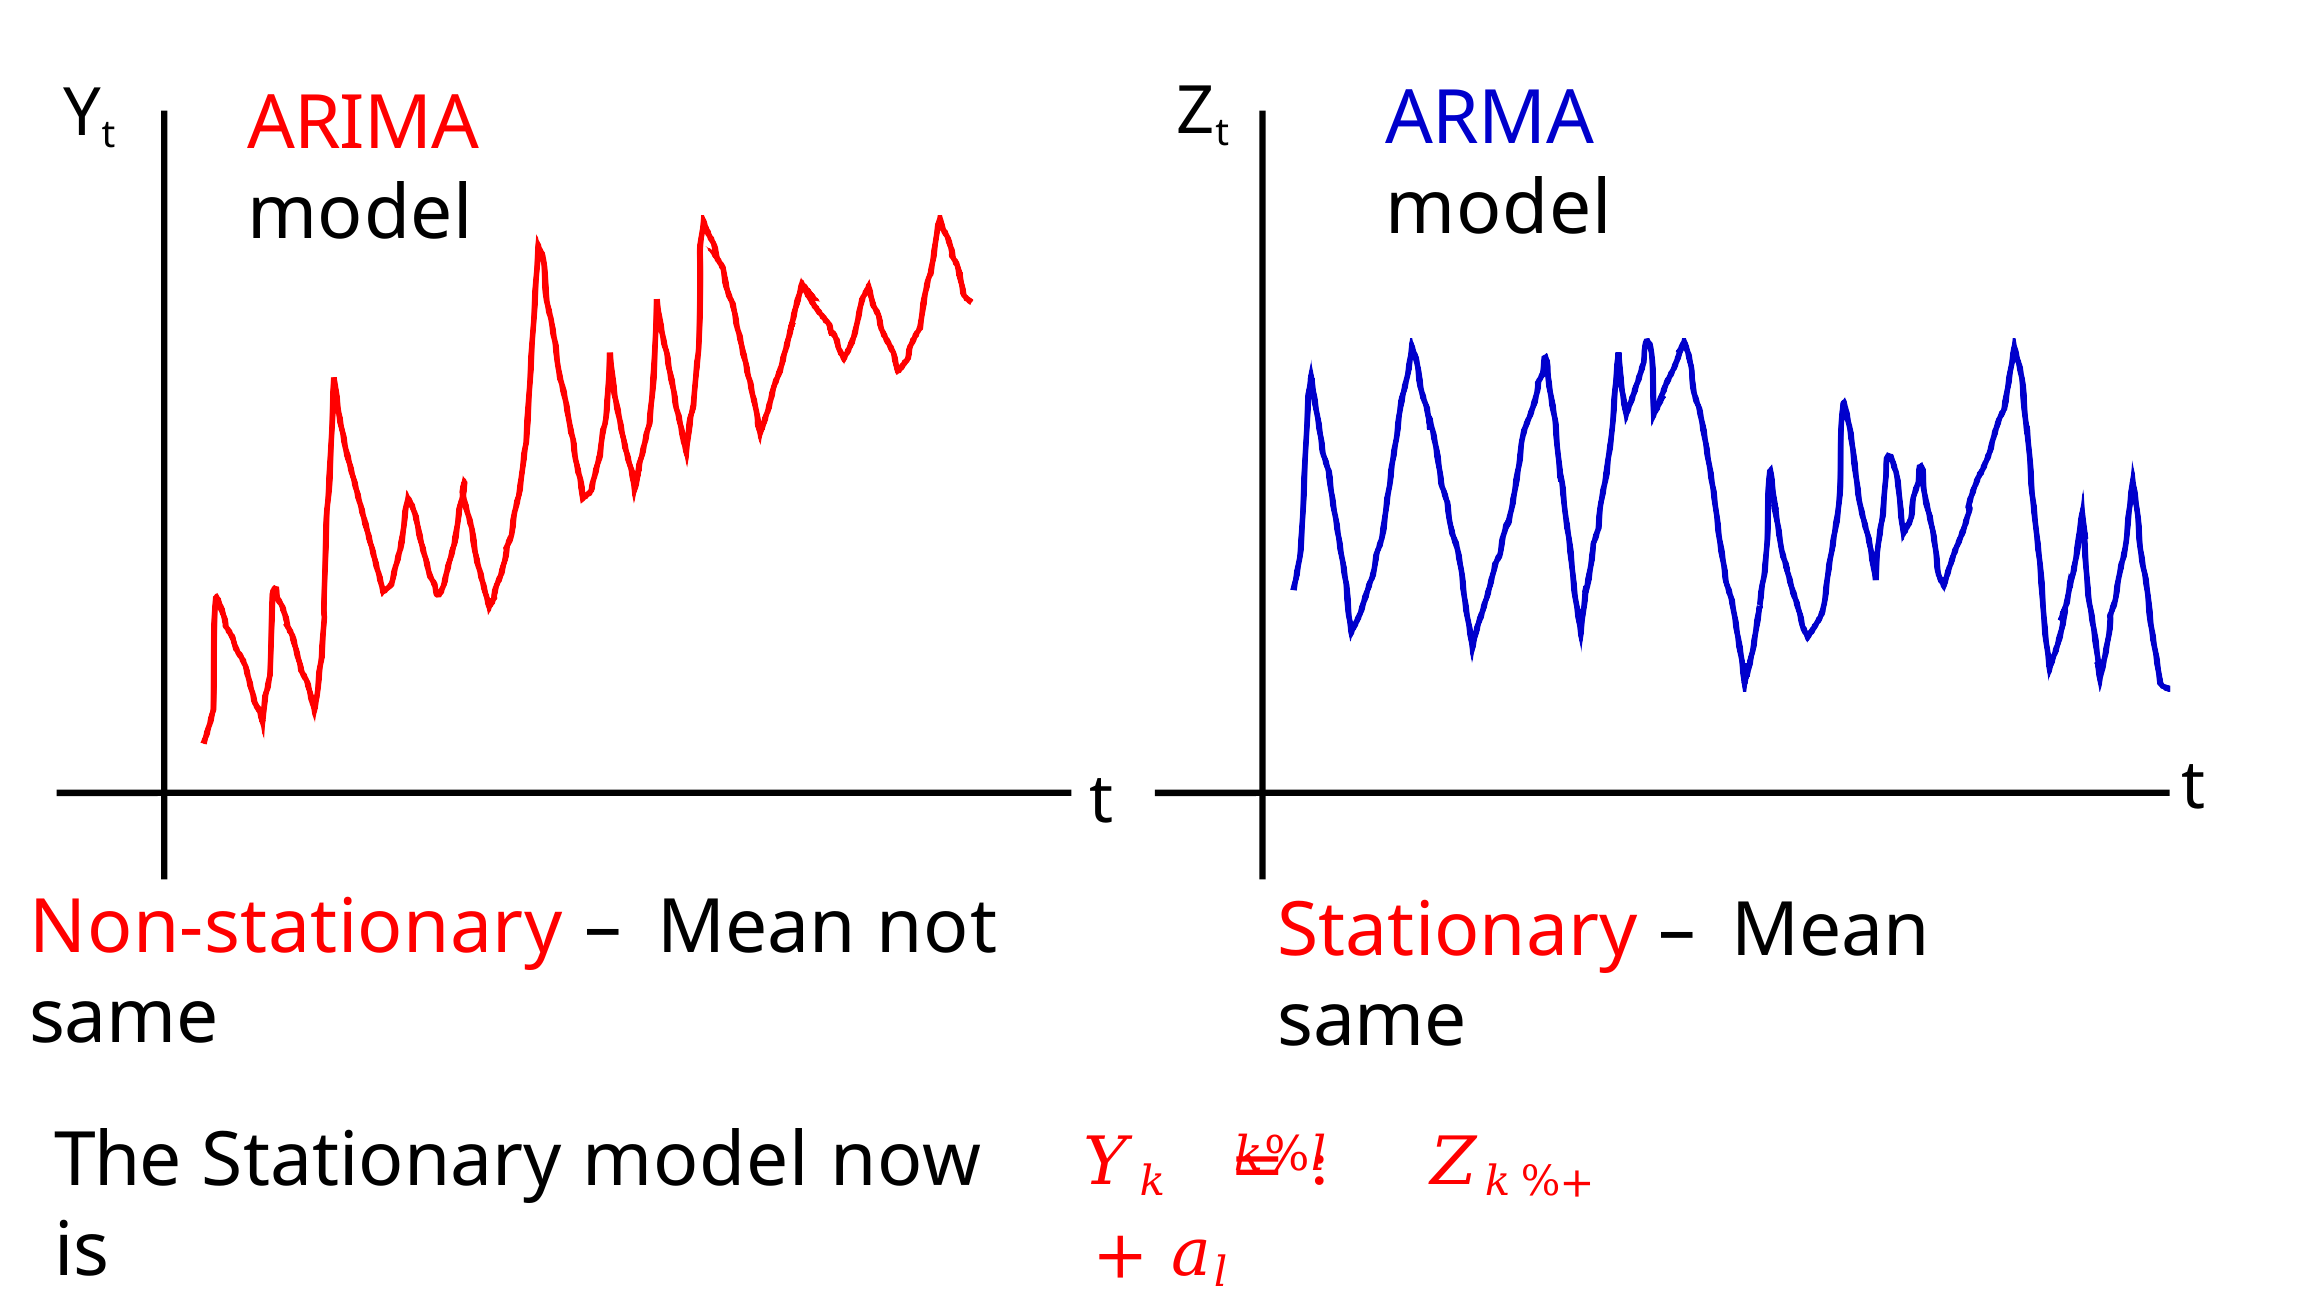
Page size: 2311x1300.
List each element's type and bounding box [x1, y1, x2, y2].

title [1383, 66, 1832, 110]
text_box [1087, 754, 1113, 837]
text_box [52, 1108, 1010, 1291]
text_box [27, 66, 1129, 1058]
text_box [1075, 64, 2171, 1300]
text_box [2179, 740, 2205, 823]
